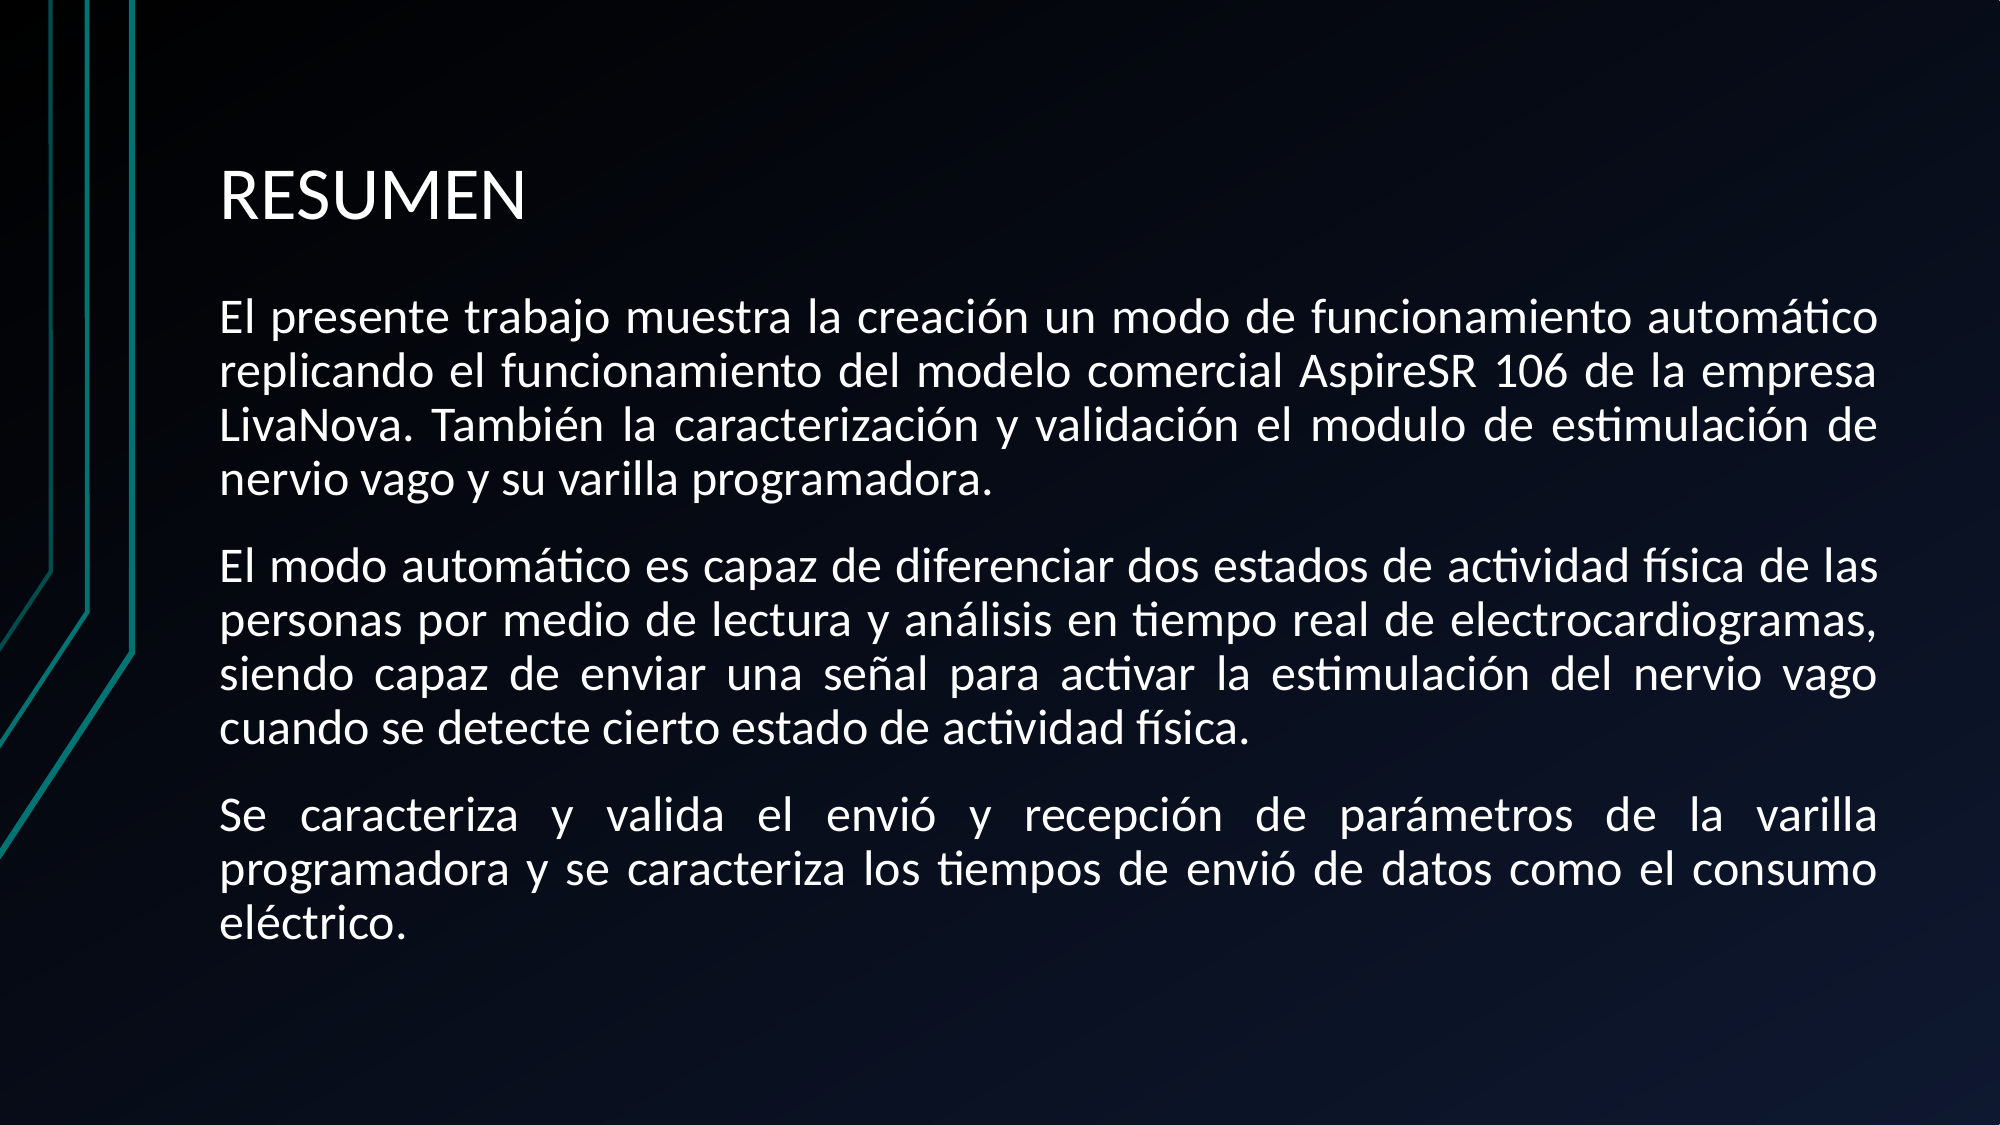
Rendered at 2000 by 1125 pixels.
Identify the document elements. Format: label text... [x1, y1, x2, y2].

list El presente trabajo muestra la creación un modo de funcionamiento automático replicando el funcionamiento del modelo comercial AspireSR 106 de la empresa LivaNova. También la caracterización y validación el modulo de estimulación de nervio vago y su varilla programadora. El modo automático es capaz de diferenciar dos estados de actividad física de las personas por medio de lectura y análisis en tiempo real de electrocardiogramas, siendo capaz de enviar una señal para activar la estimulación del nervio vago cuando se detecte cierto estado de actividad física. Se caracteriza y valida el envió y recepción de parámetros de la varilla programadora y se caracteriza los tiempos de envió de datos como el consumo eléctrico. [199, 279, 1900, 1013]
title RESUMEN [199, 45, 1900, 246]
